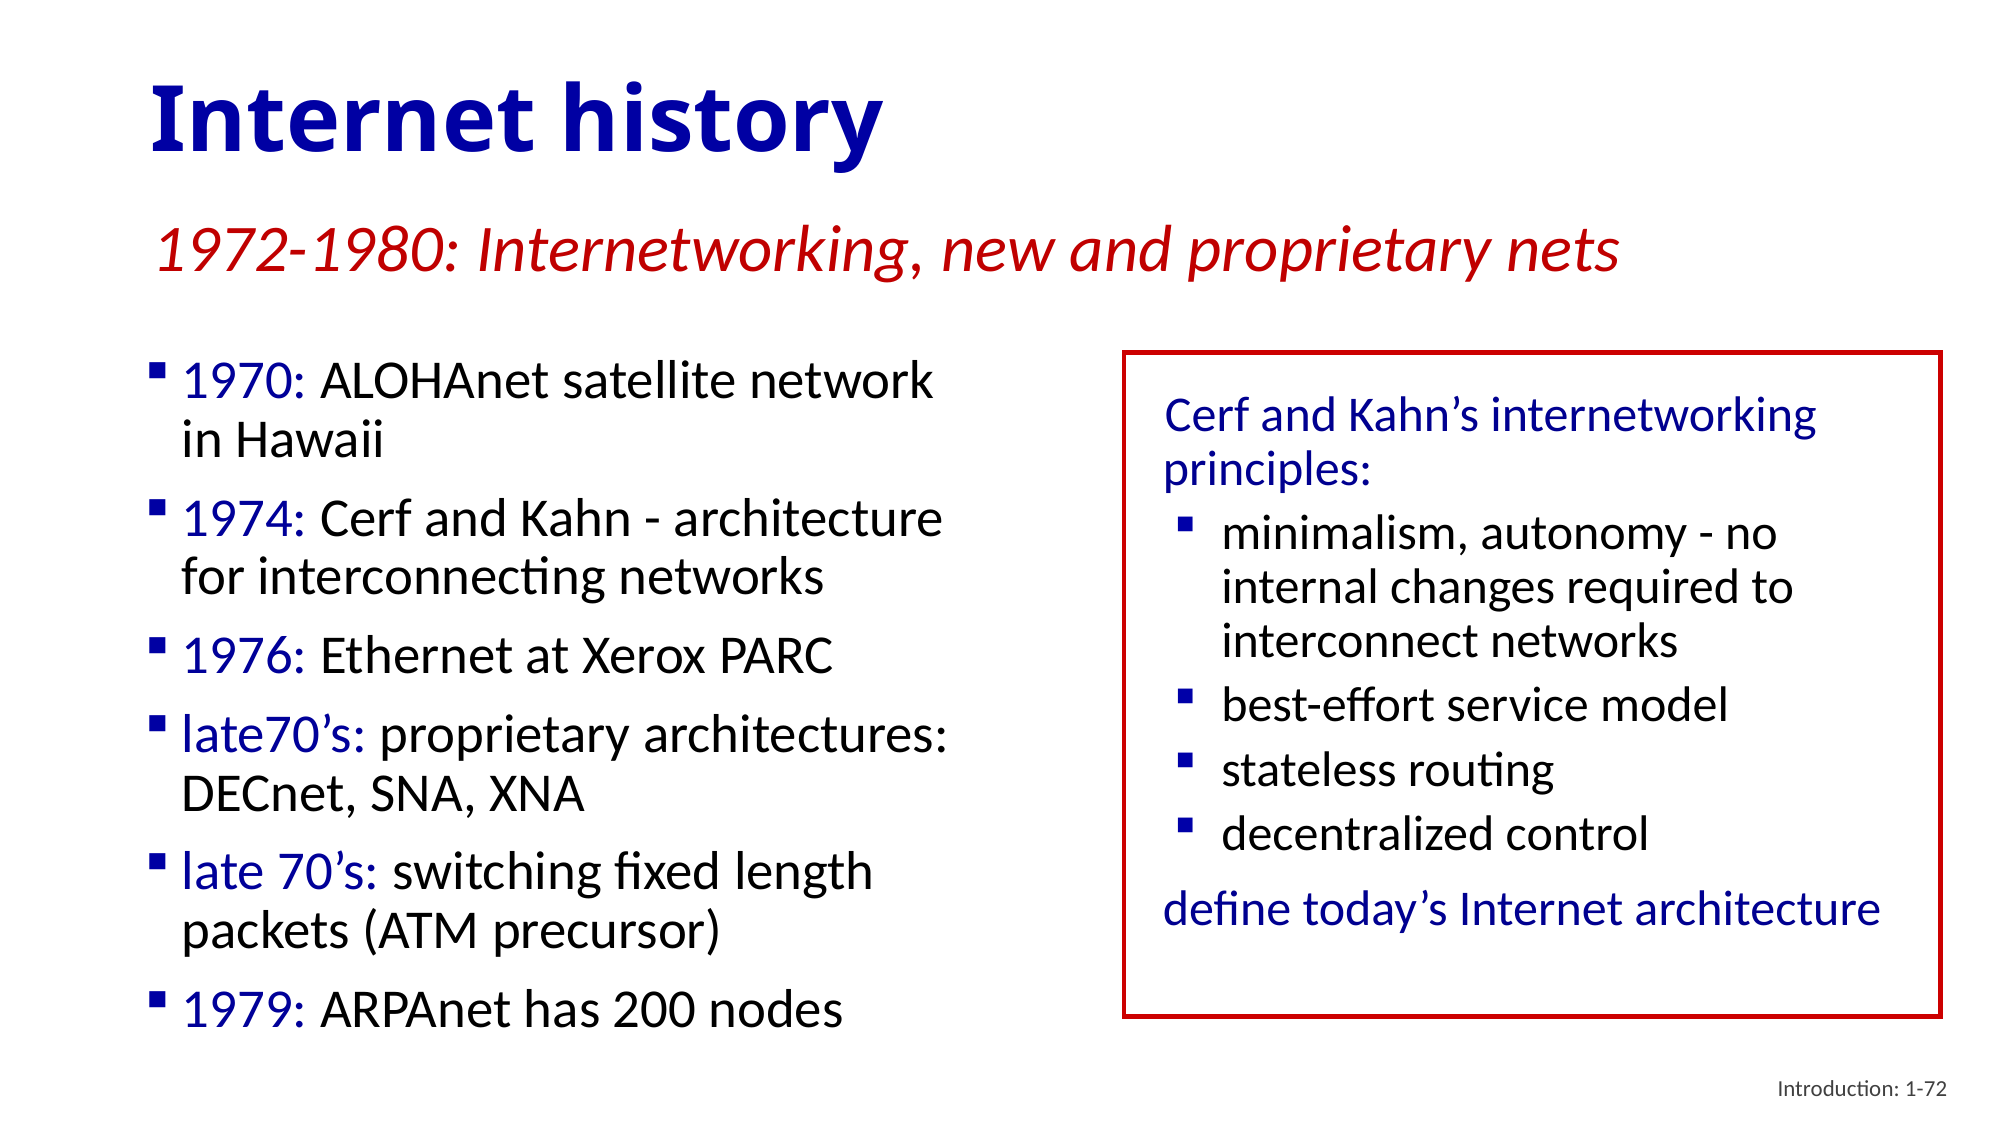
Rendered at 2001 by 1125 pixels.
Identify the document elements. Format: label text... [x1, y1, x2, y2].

title Internet history [135, 47, 1861, 195]
text_box 1970: ALOHAnet satellite network in Hawaii 1974: Cerf and Kahn - architecture for interconnecting networks 1976: Ethernet at Xerox PARC late70’s: proprietary architectures: DECnet, SNA, XNA late 70’s: switching fixed length packets (ATM precursor) 1979: ARPAnet has 200 nodes [108, 343, 975, 1057]
text_box [1123, 352, 1941, 1017]
text_box 1972-1980: Internetworking, new and proprietary nets [138, 197, 1637, 292]
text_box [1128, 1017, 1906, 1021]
slide_number Introduction: 1-72 [1512, 1056, 1963, 1117]
